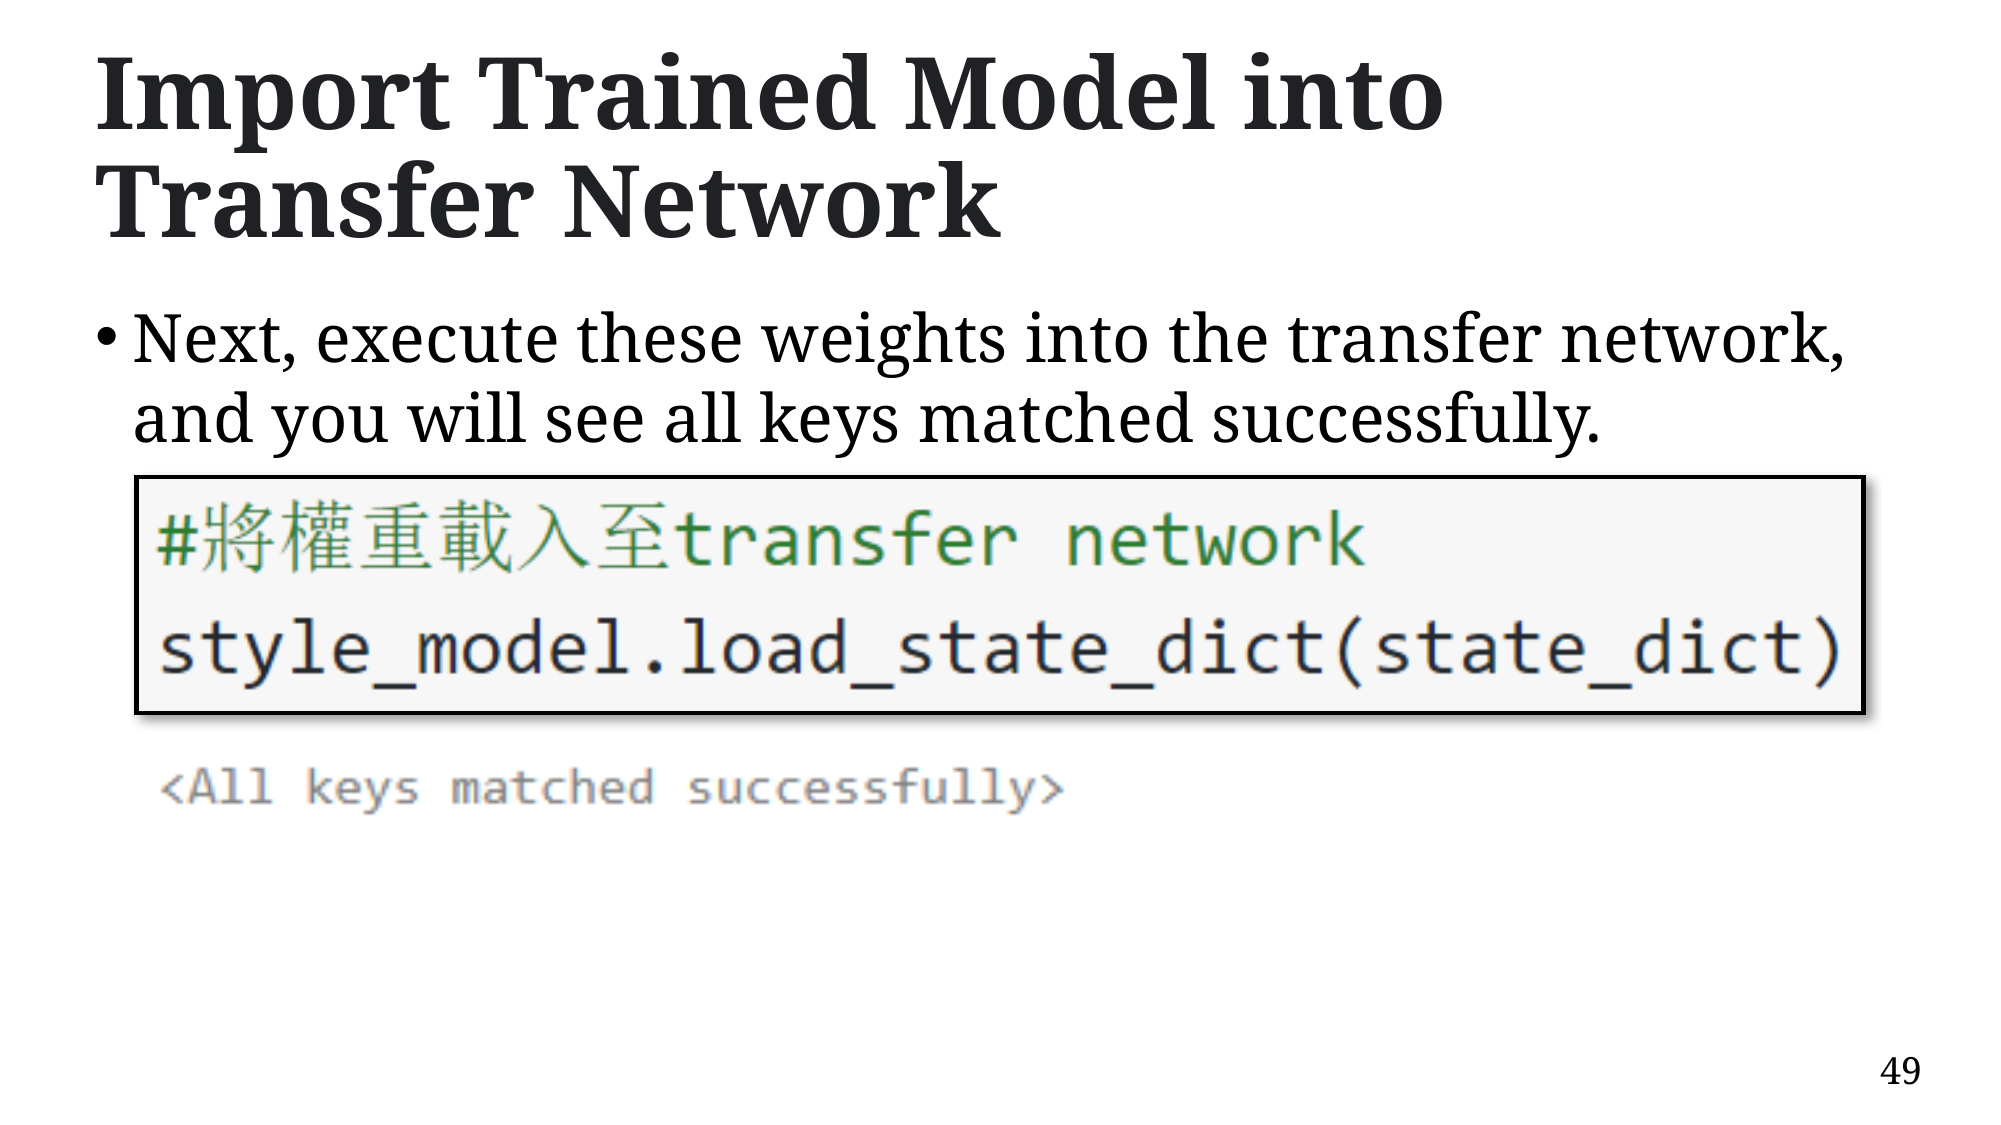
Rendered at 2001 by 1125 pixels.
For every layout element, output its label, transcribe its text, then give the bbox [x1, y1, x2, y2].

title Import Trained Model into Transfer Network [80, 13, 1920, 288]
list Next, execute these weights into the transfer network, and you will see all keys matched successfully. [80, 288, 1920, 497]
picture [138, 737, 1086, 844]
picture [138, 479, 1862, 711]
slide_number 49 [1487, 1042, 1938, 1103]
